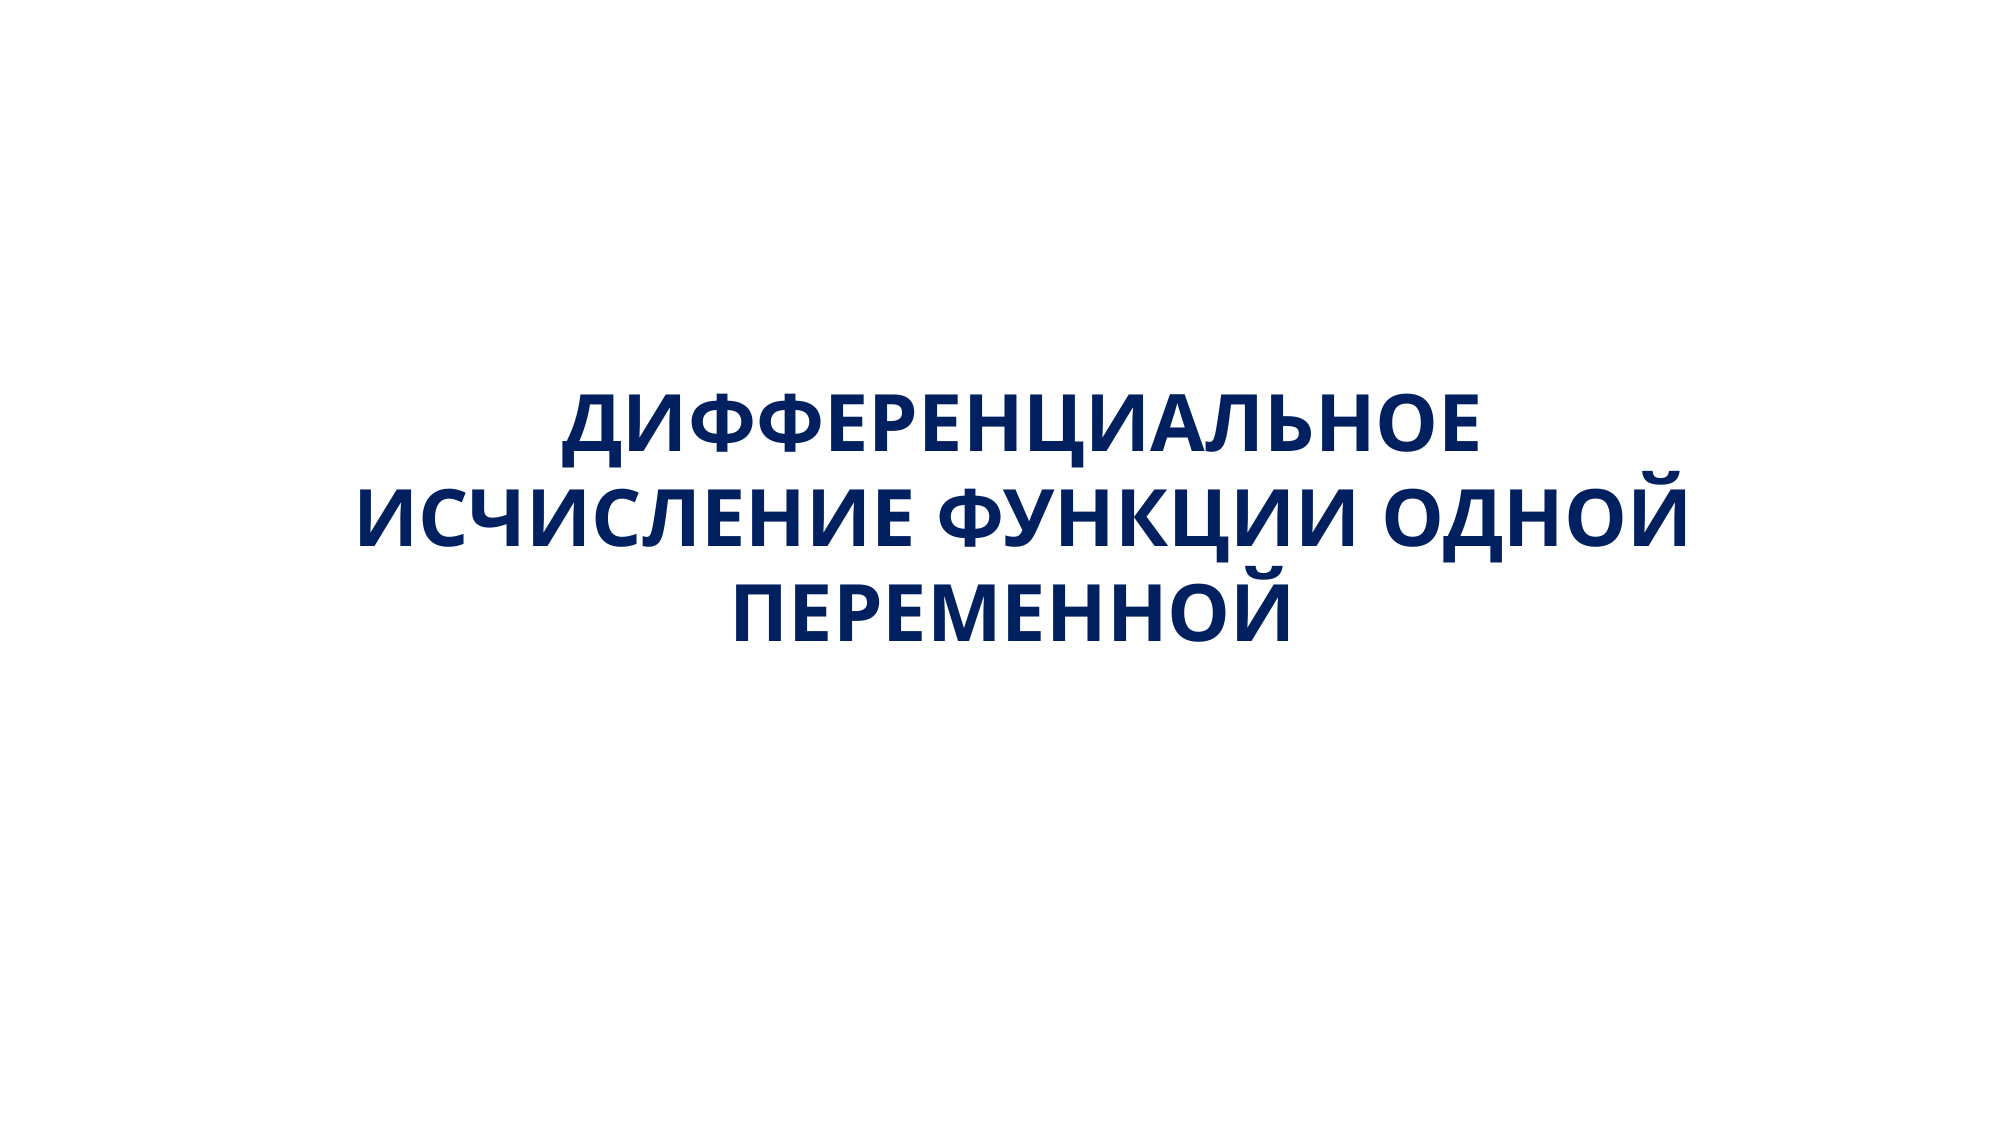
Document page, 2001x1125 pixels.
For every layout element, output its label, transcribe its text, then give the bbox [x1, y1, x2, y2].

text_box ДИФФЕРЕНЦИАЛЬНОЕ ИСЧИСЛЕНИЕ ФУНКЦИИ ОДНОЙ ПЕРЕМЕННОЙ [282, 364, 1764, 665]
